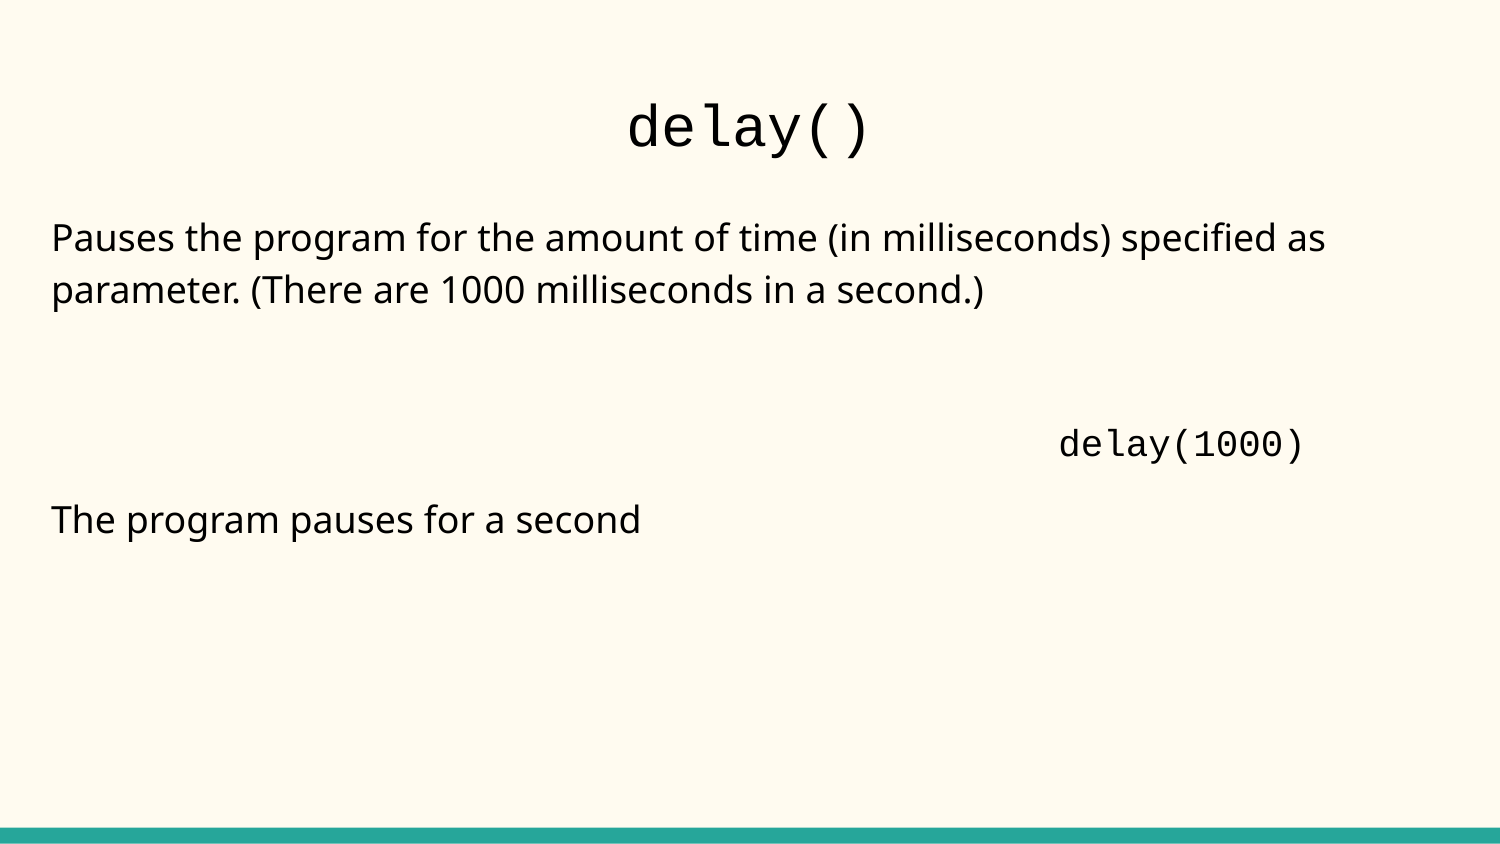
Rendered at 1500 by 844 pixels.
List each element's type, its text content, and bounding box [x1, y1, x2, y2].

list Pauses the program for the amount of time (in milliseconds) specified as parameter. (There are 1000 milliseconds in a second.) delay(1000) The program pauses for a second [51, 192, 1449, 750]
title delay() [51, 72, 1449, 174]
